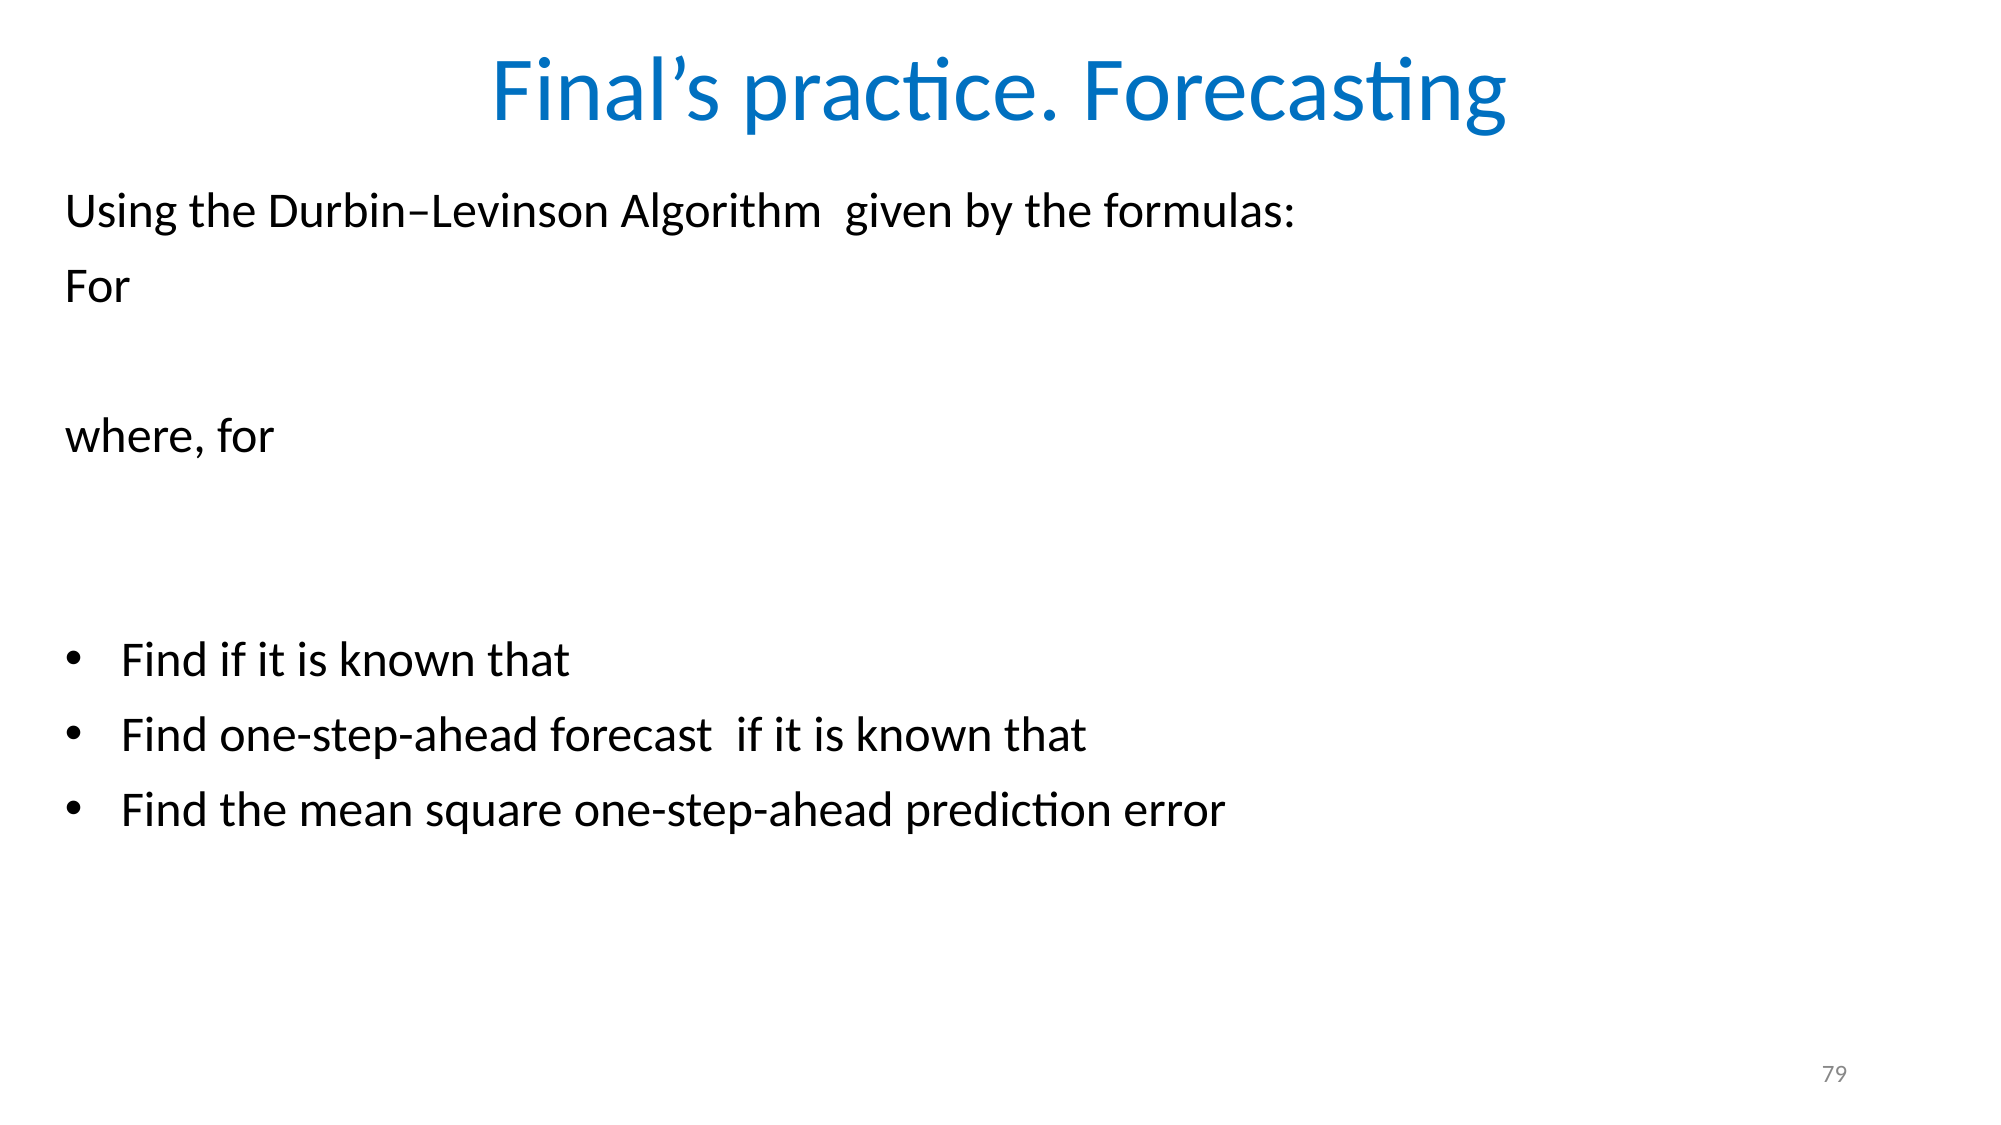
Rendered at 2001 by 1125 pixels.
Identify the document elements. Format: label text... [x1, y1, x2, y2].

title Final’s practice. Forecasting [31, 22, 1969, 160]
slide_number 79 [1412, 1042, 1863, 1103]
